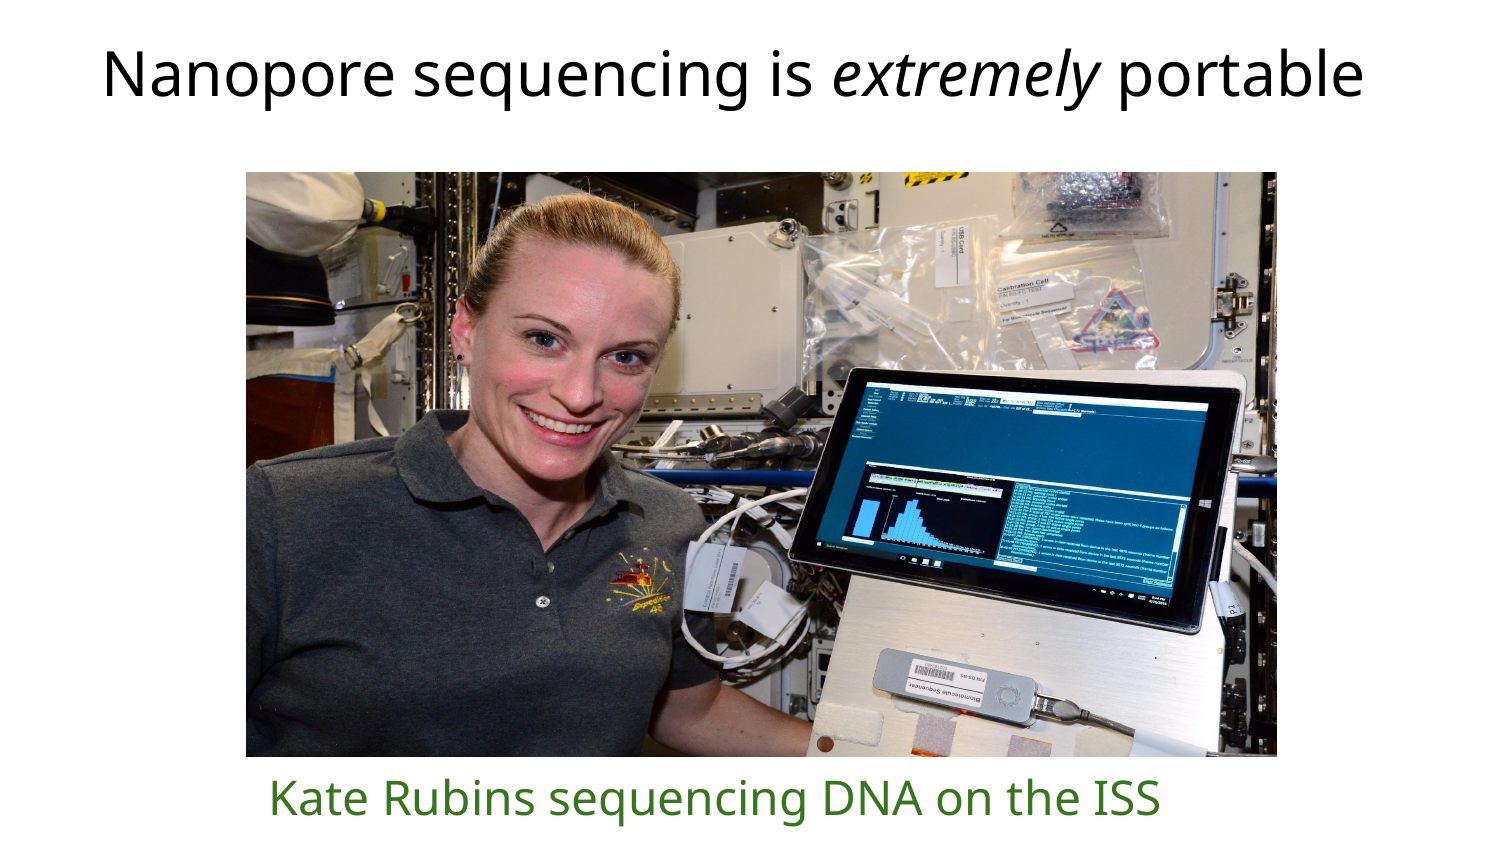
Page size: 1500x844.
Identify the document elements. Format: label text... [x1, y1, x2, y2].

picture [245, 172, 1277, 757]
text_box Kate Rubins sequencing DNA on the ISS [246, 767, 1187, 825]
title Nanopore sequencing is extremely portable [96, 0, 1487, 165]
